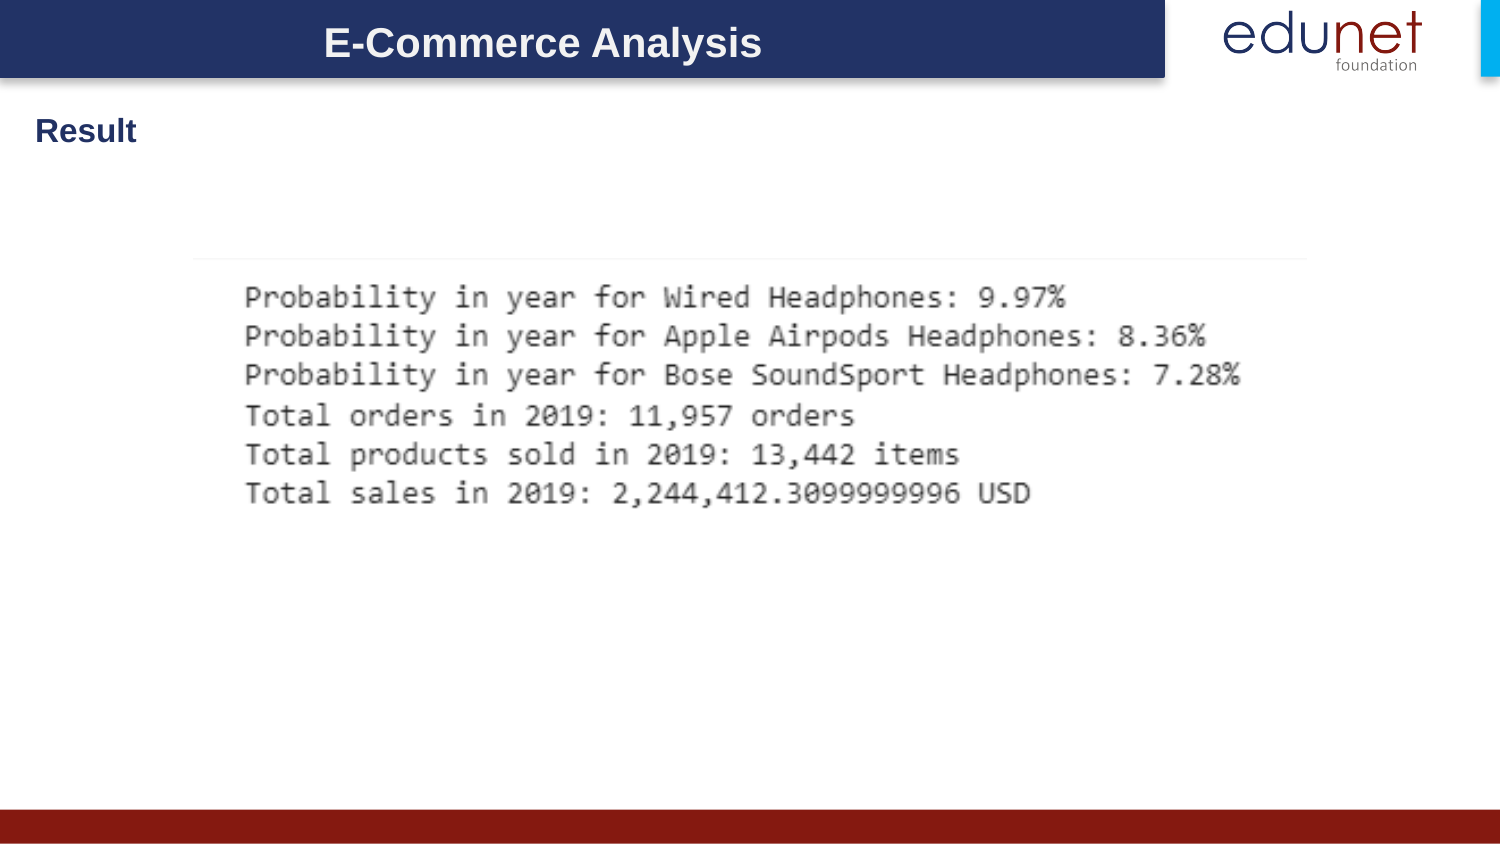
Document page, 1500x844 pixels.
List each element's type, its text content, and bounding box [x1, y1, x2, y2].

picture [1219, 8, 1424, 75]
text_box Result [20, 94, 750, 147]
picture [192, 258, 1307, 604]
text_box E-Commerce Analysis [19, 7, 1068, 75]
